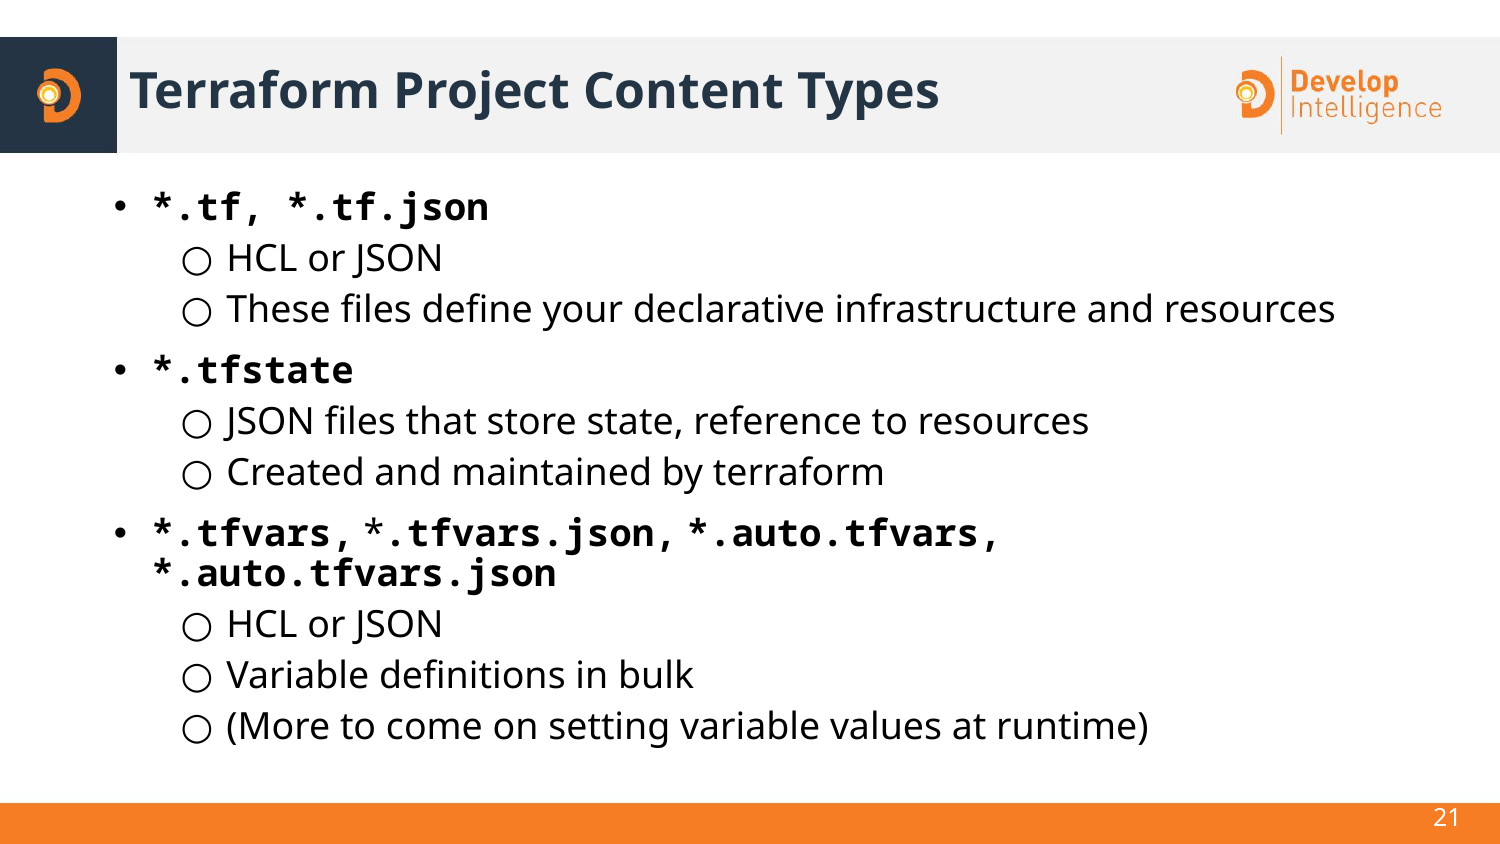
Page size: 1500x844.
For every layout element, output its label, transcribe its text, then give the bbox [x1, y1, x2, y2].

slide_number 21 [1396, 800, 1499, 837]
title Terraform Project Content Types [118, 36, 1500, 148]
picture [0, 0, 1500, 844]
list *.tf, *.tf.json HCL or JSON These files define your declarative infrastructure and resources *.tfstate JSON files that store state, reference to resources Created and maintained by terraform *.tfvars, *.tfvars.json, *.auto.tfvars, *.auto.tfvars.json HCL or JSON Variable definitions in bulk (More to come on setting variable values at runtime) [102, 182, 1396, 758]
